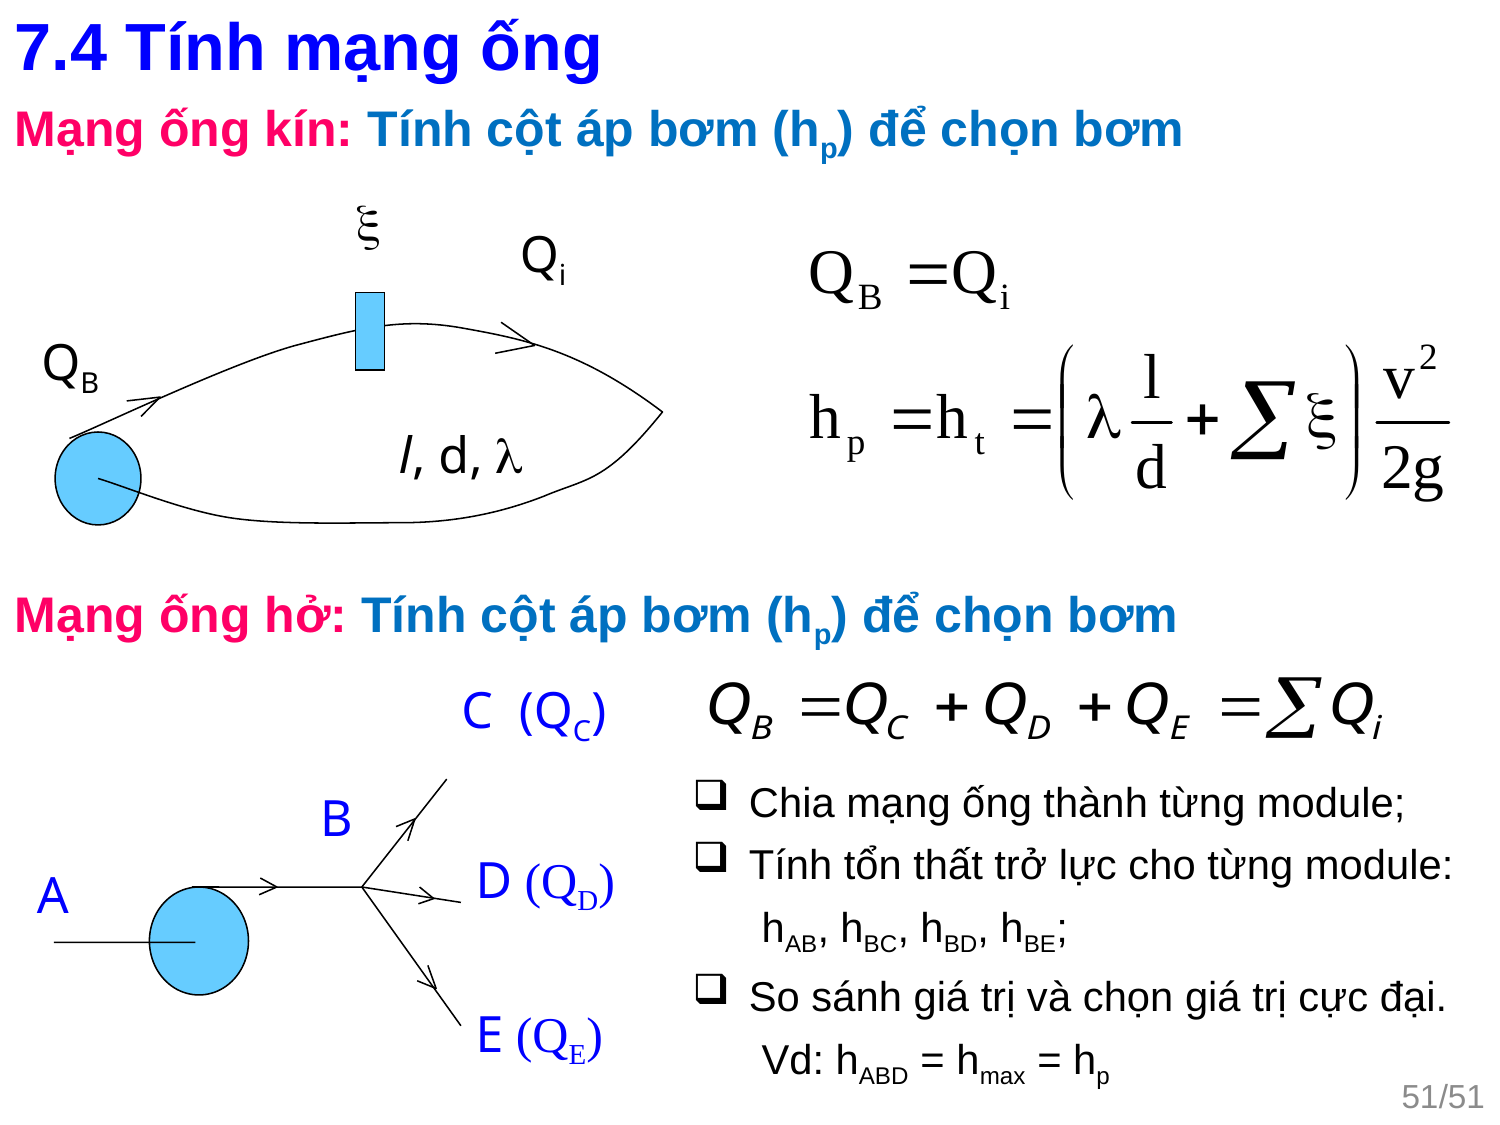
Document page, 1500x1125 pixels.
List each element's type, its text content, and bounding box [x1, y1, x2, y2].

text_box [21, 670, 688, 1088]
text_box 7.4 Tính mạng ống [0, 0, 1500, 88]
slide_number 51/51 [1149, 1065, 1500, 1125]
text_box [26, 183, 663, 526]
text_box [799, 230, 1463, 517]
text_box Chia mạng ống thành từng module; Tính tổn thất trở lực cho từng module: hAB, hBC, hBD, hBE; So sánh giá trị và chọn giá trị cực đại. Vd: hABD = hmax = hp [678, 768, 1500, 1097]
text_box Mạng ống kín: Tính cột áp bơm (hp) để chọn bơm [0, 88, 1500, 172]
text_box Mạng ống hở: Tính cột áp bơm (hp) để chọn bơm [0, 574, 1500, 658]
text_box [699, 670, 1402, 750]
